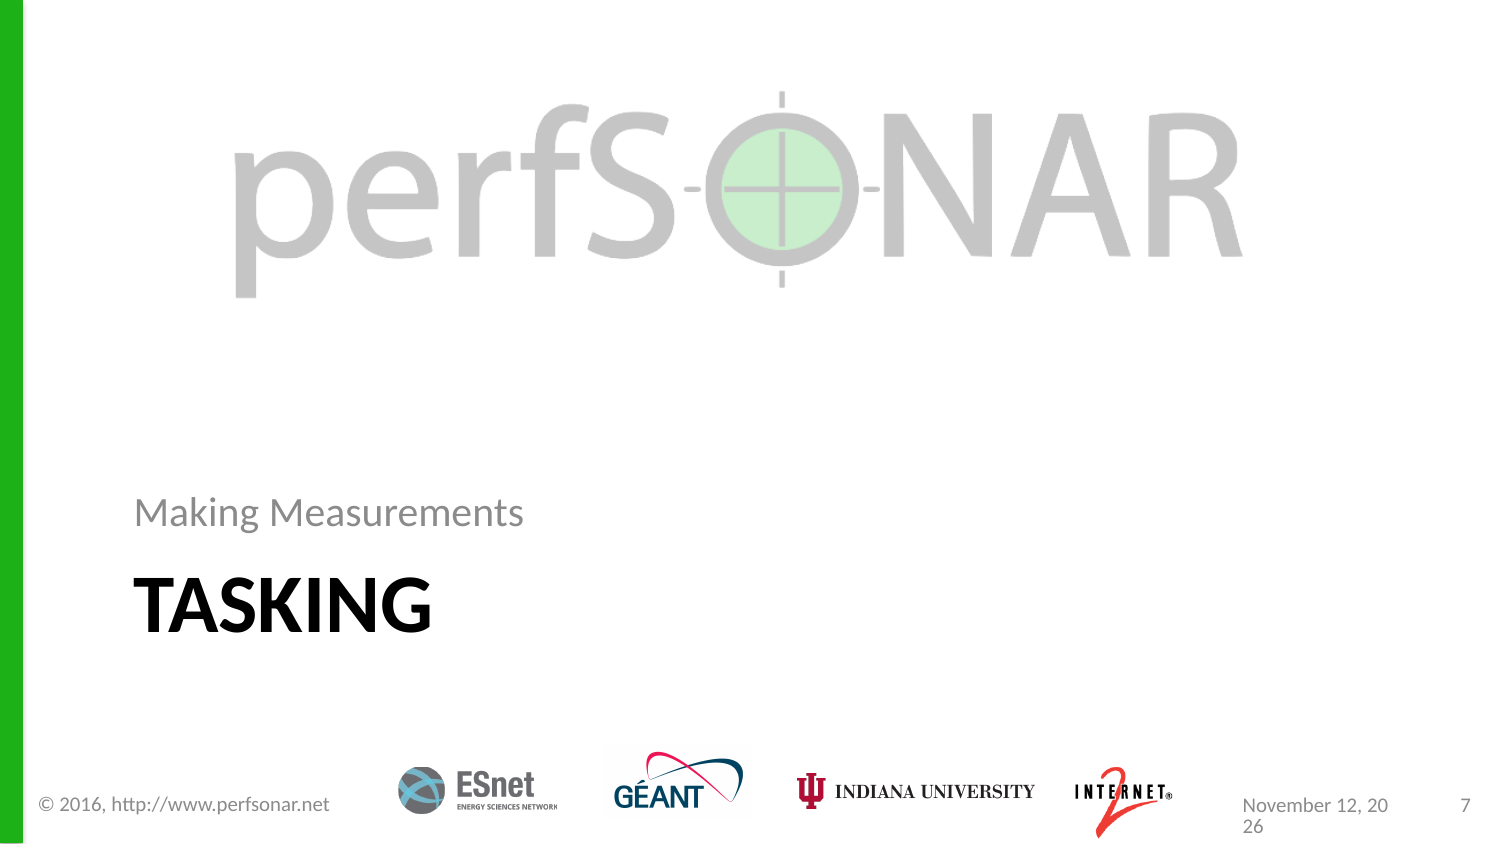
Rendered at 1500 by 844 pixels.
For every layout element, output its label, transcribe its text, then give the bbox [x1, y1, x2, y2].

picture [1072, 765, 1175, 840]
picture [164, 0, 1500, 357]
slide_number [1227, 781, 1407, 827]
picture [604, 744, 753, 819]
footer © 2016, http://www.perfsonar.net [22, 780, 364, 826]
slide_number 7 [1425, 781, 1486, 827]
list Making Measurements [118, 357, 1394, 543]
picture [797, 773, 1035, 809]
title Tasking [118, 543, 1394, 710]
